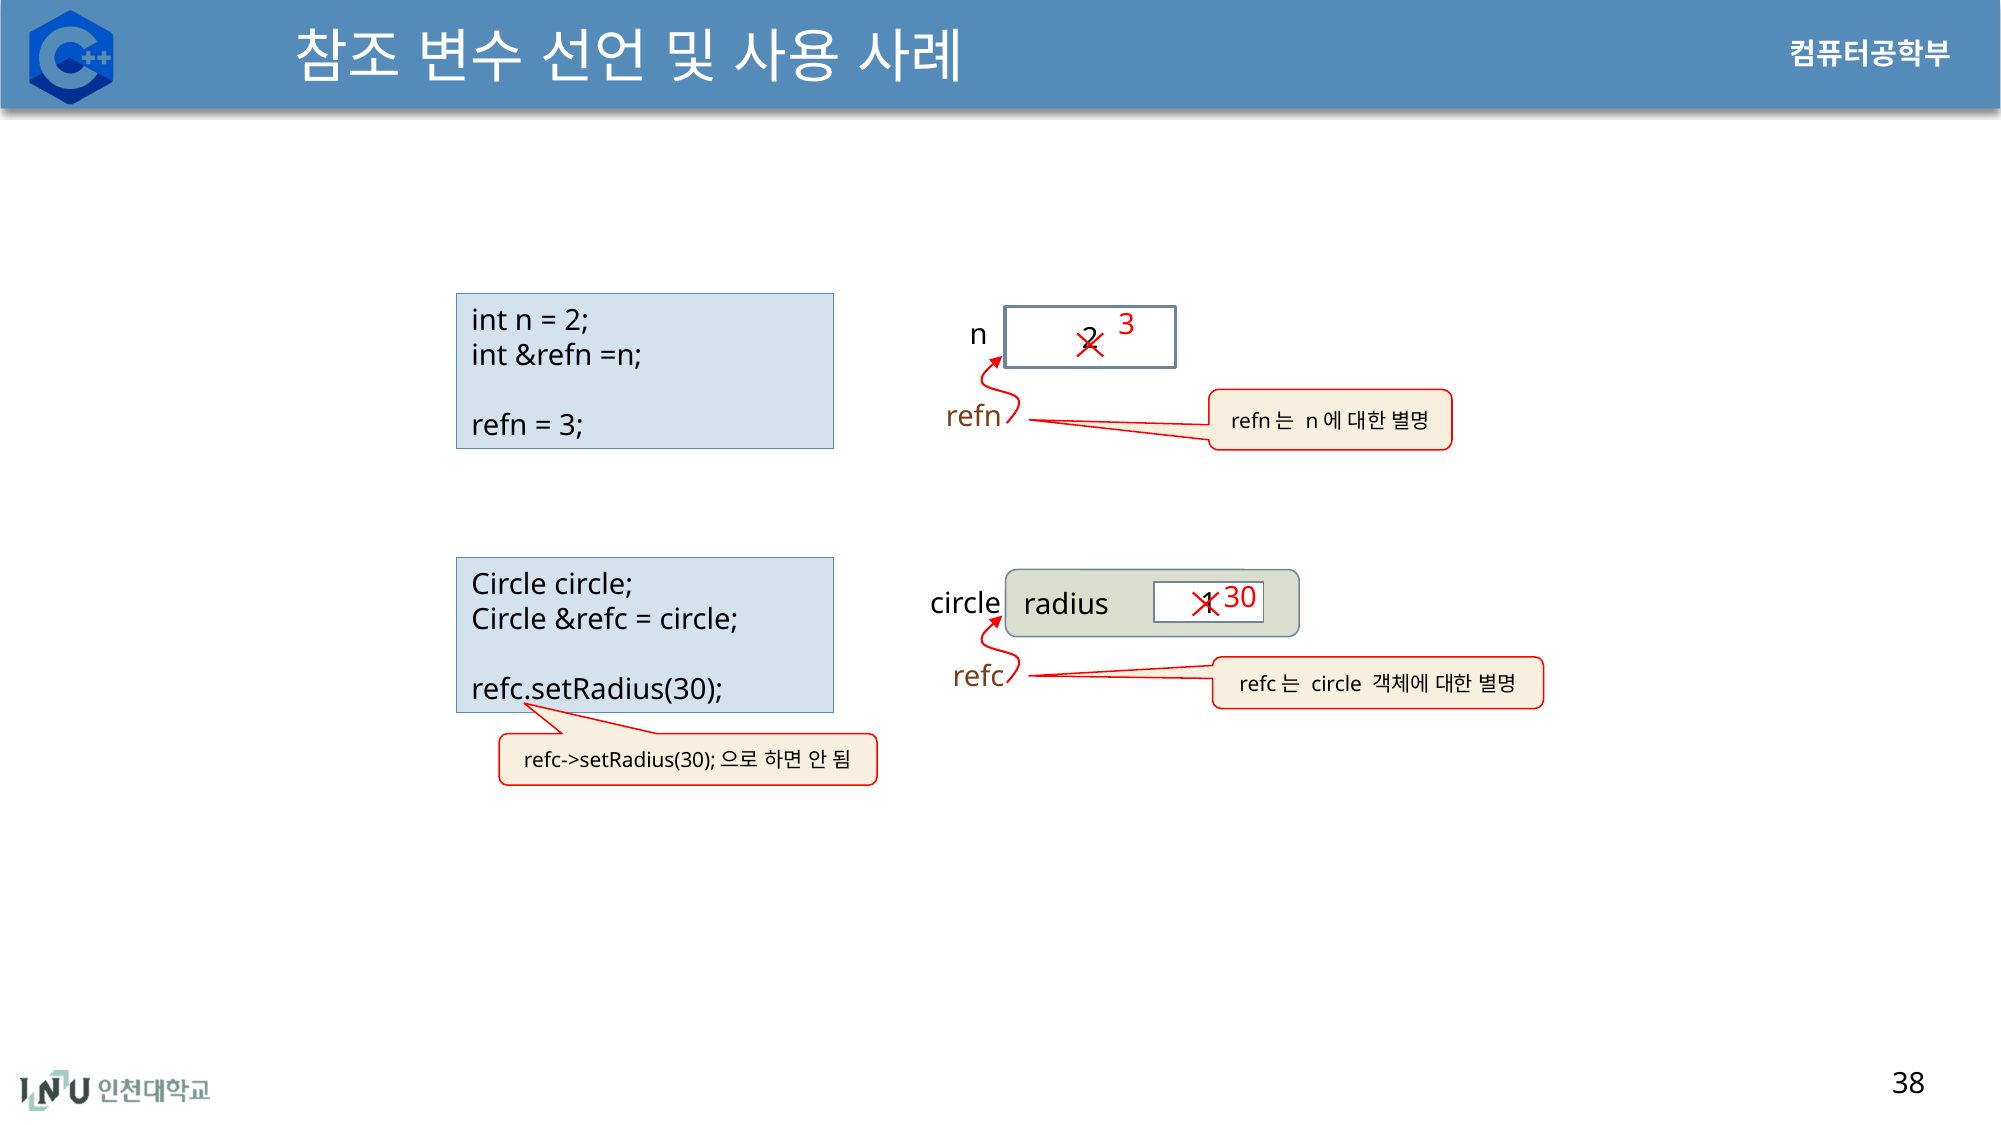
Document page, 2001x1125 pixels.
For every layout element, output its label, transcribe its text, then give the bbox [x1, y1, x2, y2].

text_box int n = 2; int &refn =n; refn = 3; [456, 293, 834, 449]
text_box refn [931, 389, 1017, 440]
text_box [1075, 331, 1106, 359]
text_box refc->setRadius(30);으로 하면 안 됨 [497, 701, 879, 787]
title 참조 변수 선언 및 사용 사례 [279, 7, 1390, 102]
text_box refn는 n에 대한 별명 [1027, 387, 1454, 452]
text_box circle [915, 577, 999, 627]
text_box [980, 616, 1021, 684]
text_box 3 [1103, 297, 1150, 348]
text_box 2 [1003, 305, 1177, 369]
picture [19, 0, 125, 116]
text_box refc는 circle 객체에 대한 별명 [1027, 655, 1546, 711]
text_box n [954, 307, 1003, 358]
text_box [1005, 569, 1300, 637]
text_box Circle circle; Circle &refc = circle; refc.setRadius(30); [456, 557, 834, 713]
text_box [980, 355, 1021, 425]
text_box refc [937, 649, 1020, 700]
